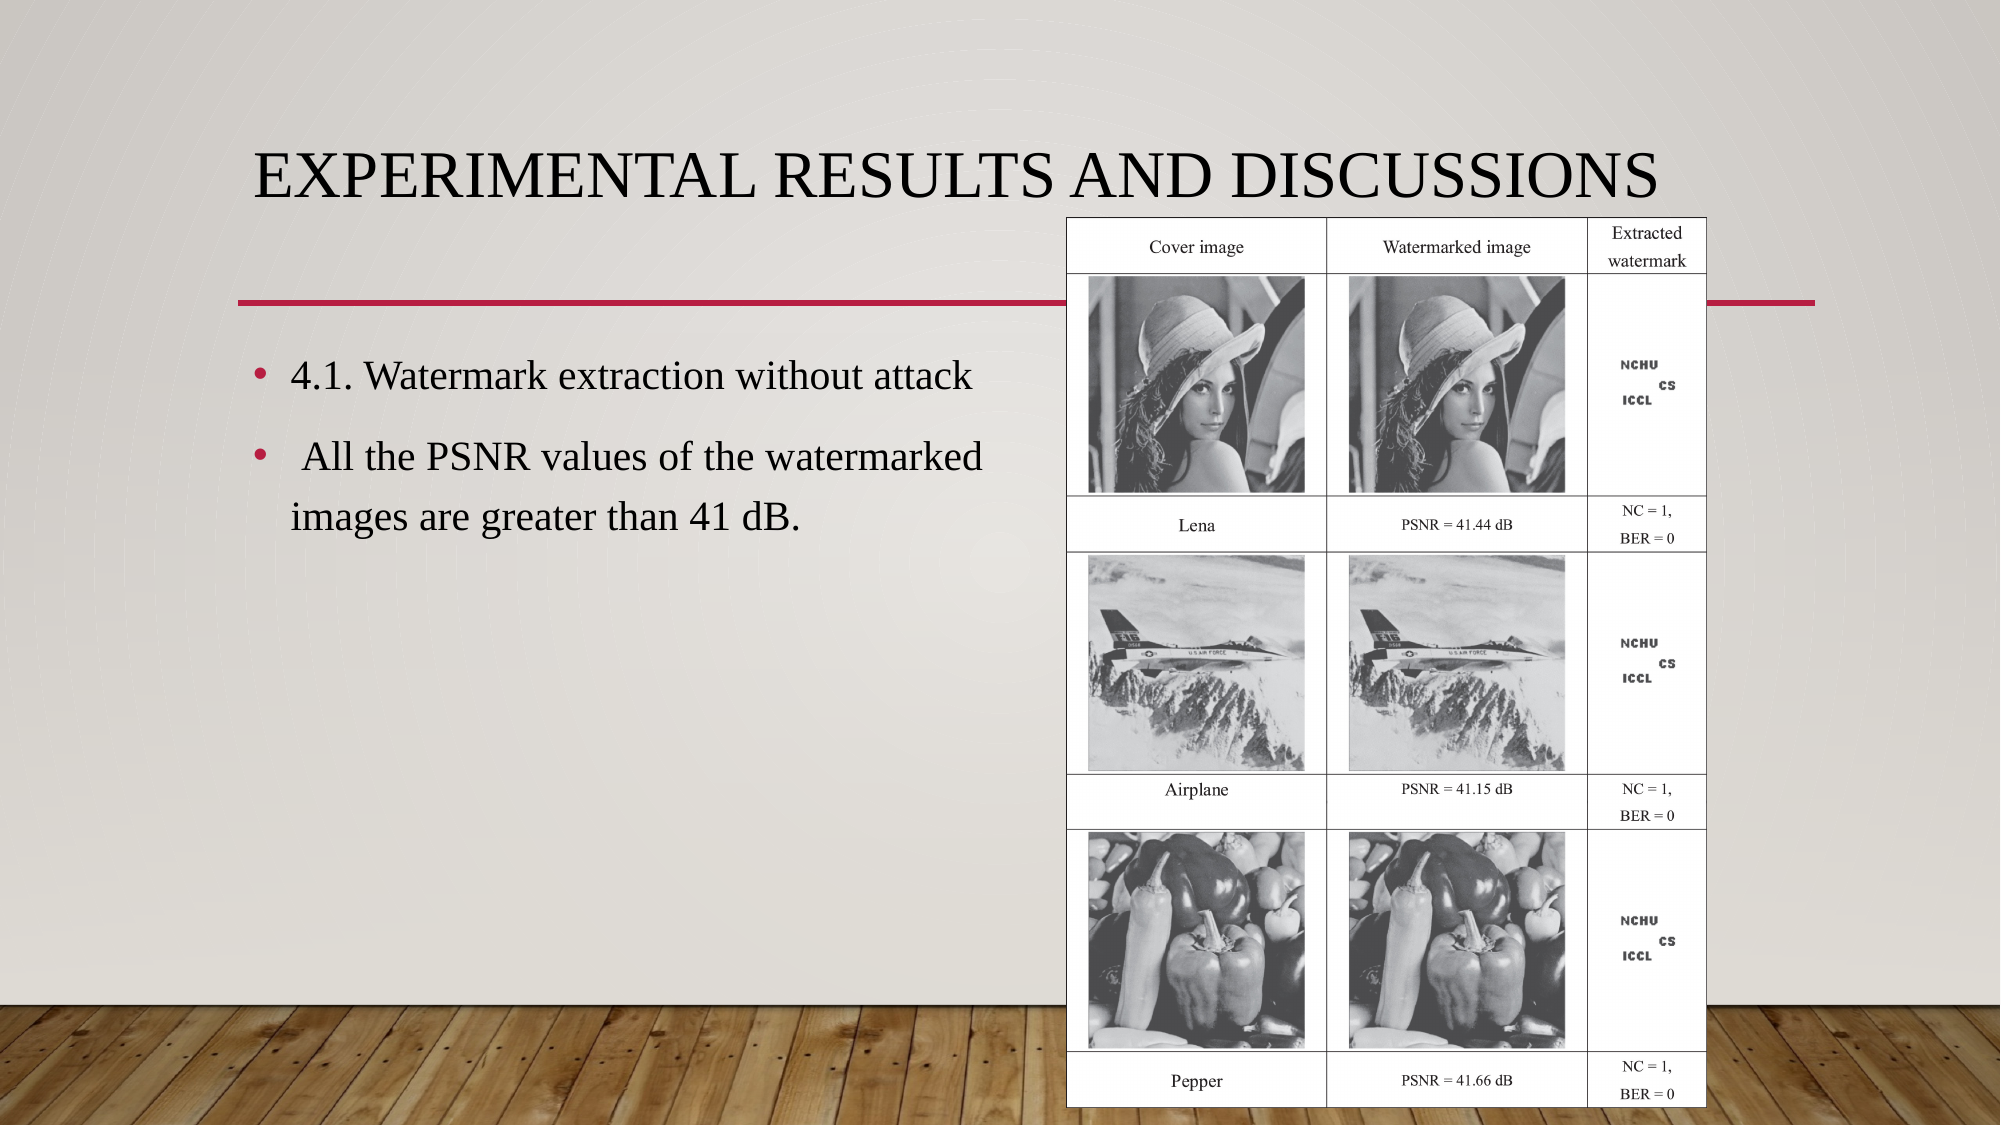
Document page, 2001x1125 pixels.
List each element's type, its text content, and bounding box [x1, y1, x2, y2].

title Experimental results and discussions [238, 131, 1814, 305]
list 4.1. Watermark extraction without attack All the PSNR values of the watermarked images are greater than 41 dB. [238, 330, 1008, 897]
picture [0, 217, 2000, 1125]
